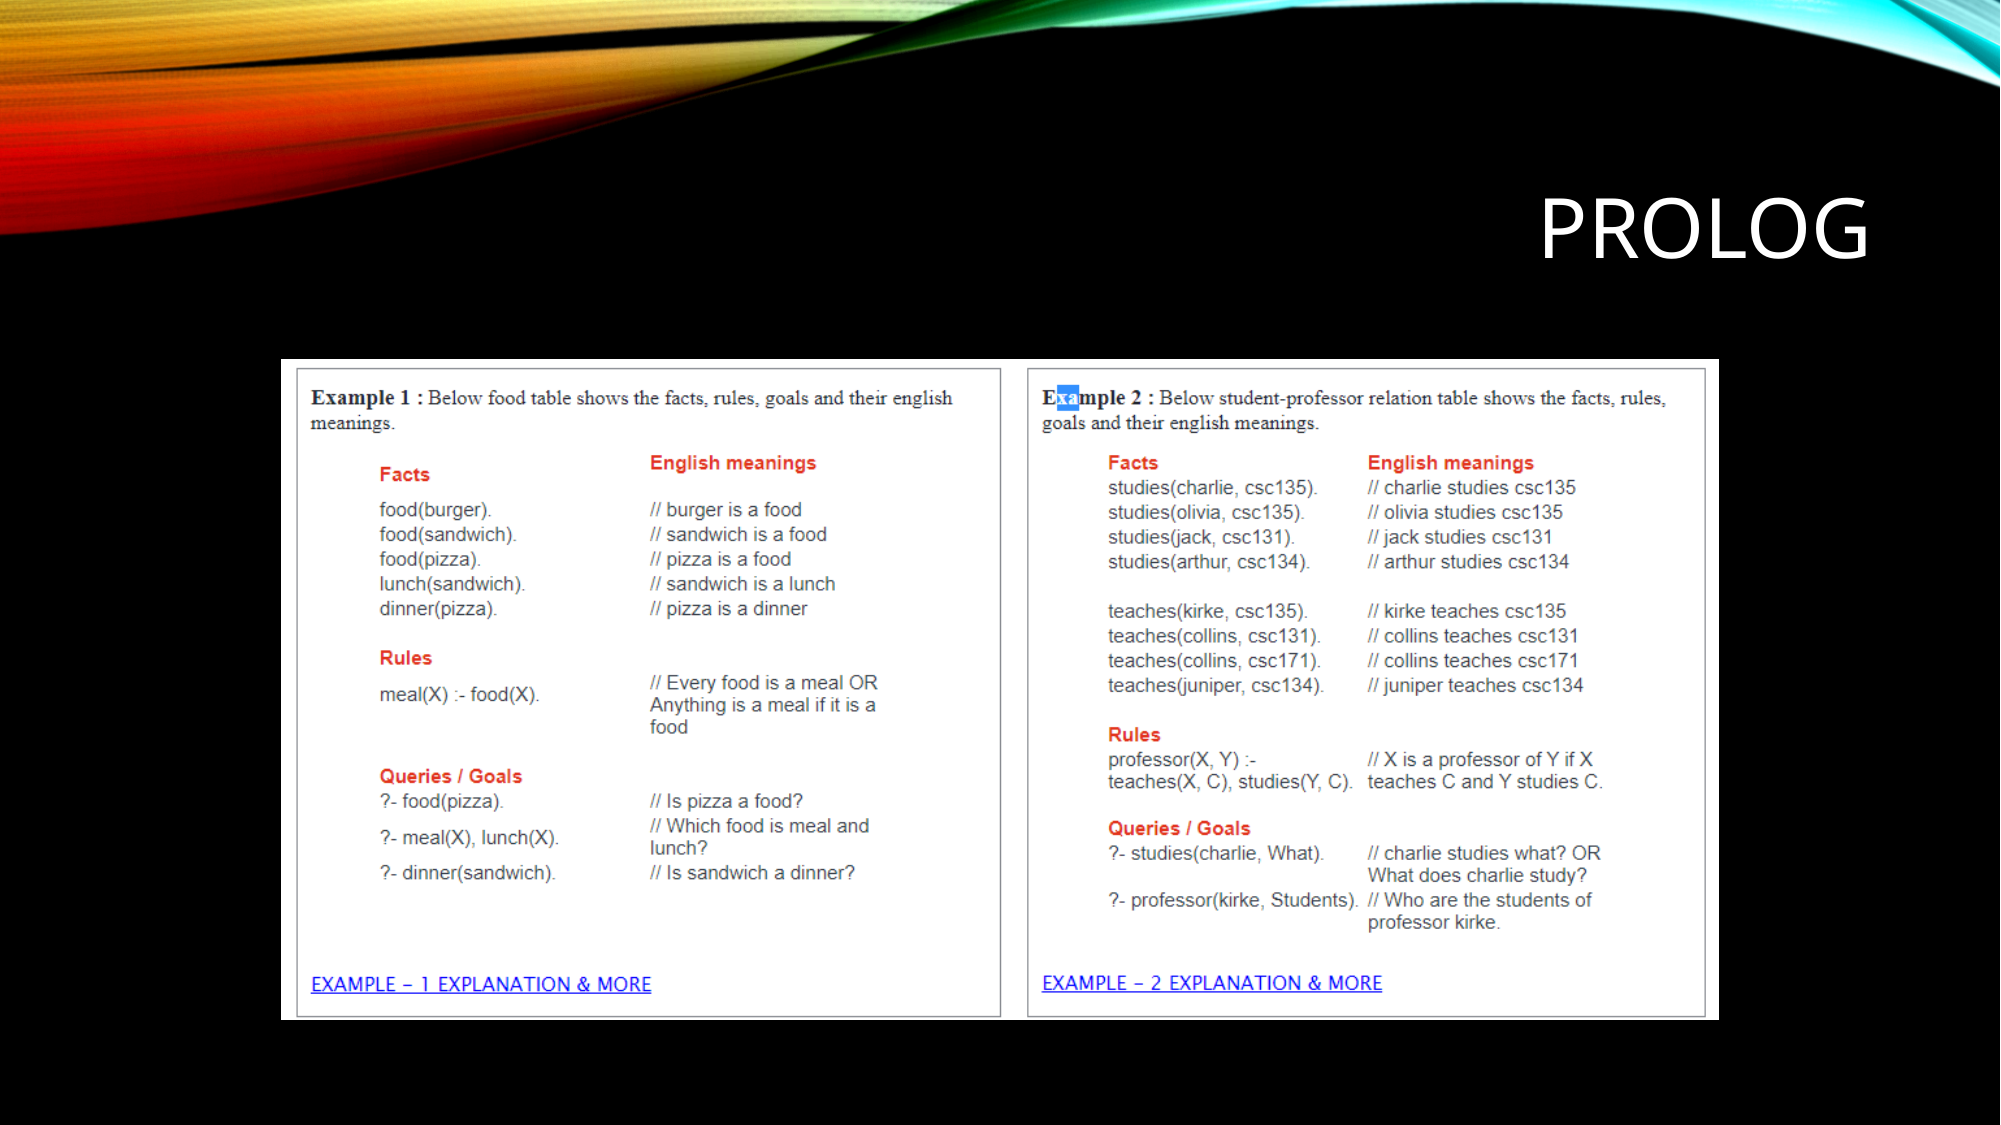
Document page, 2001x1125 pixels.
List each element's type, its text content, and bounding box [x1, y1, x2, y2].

title Prolog [474, 125, 1888, 338]
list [281, 359, 1719, 1021]
picture [0, 0, 2000, 237]
